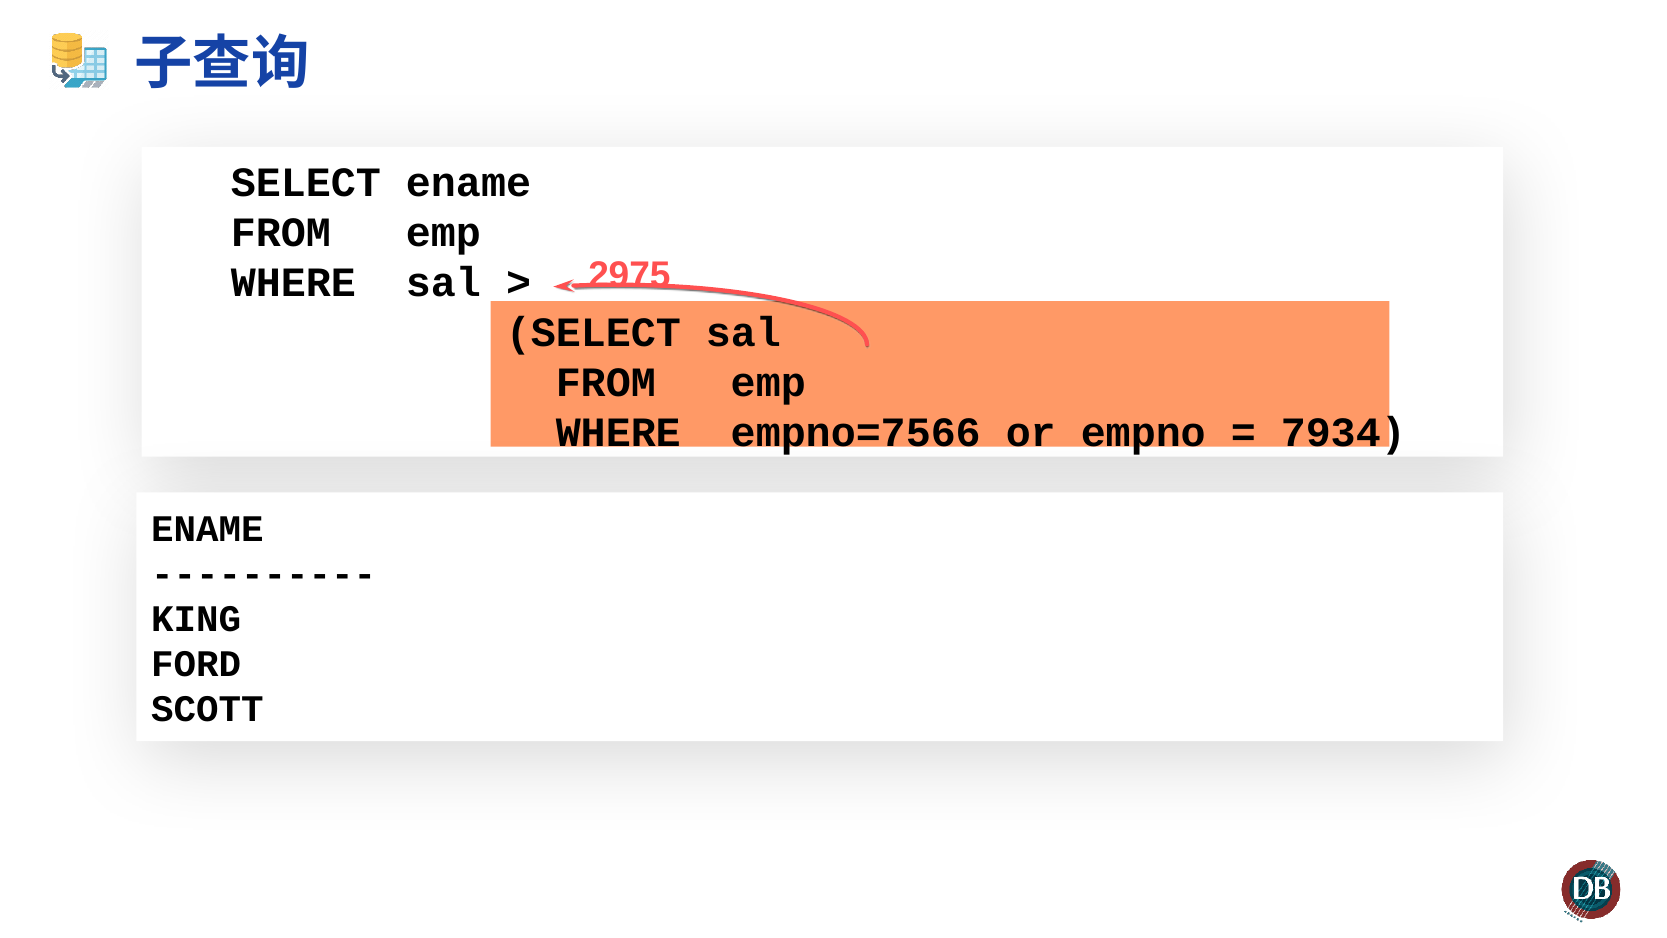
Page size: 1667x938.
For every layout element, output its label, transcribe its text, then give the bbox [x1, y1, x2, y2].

text_box [139, 145, 1505, 459]
picture [1557, 858, 1623, 924]
picture [49, 30, 109, 90]
text_box SELECT ename FROM emp WHERE sal > (SELECT sal FROM emp WHERE empno=7566 or empno = 7934) [89, 146, 1428, 464]
text_box ENAME ---------- KING FORD SCOTT [134, 490, 1505, 743]
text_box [490, 232, 1390, 447]
title 子查询 [118, 17, 1590, 103]
text_box [141, 154, 1476, 471]
